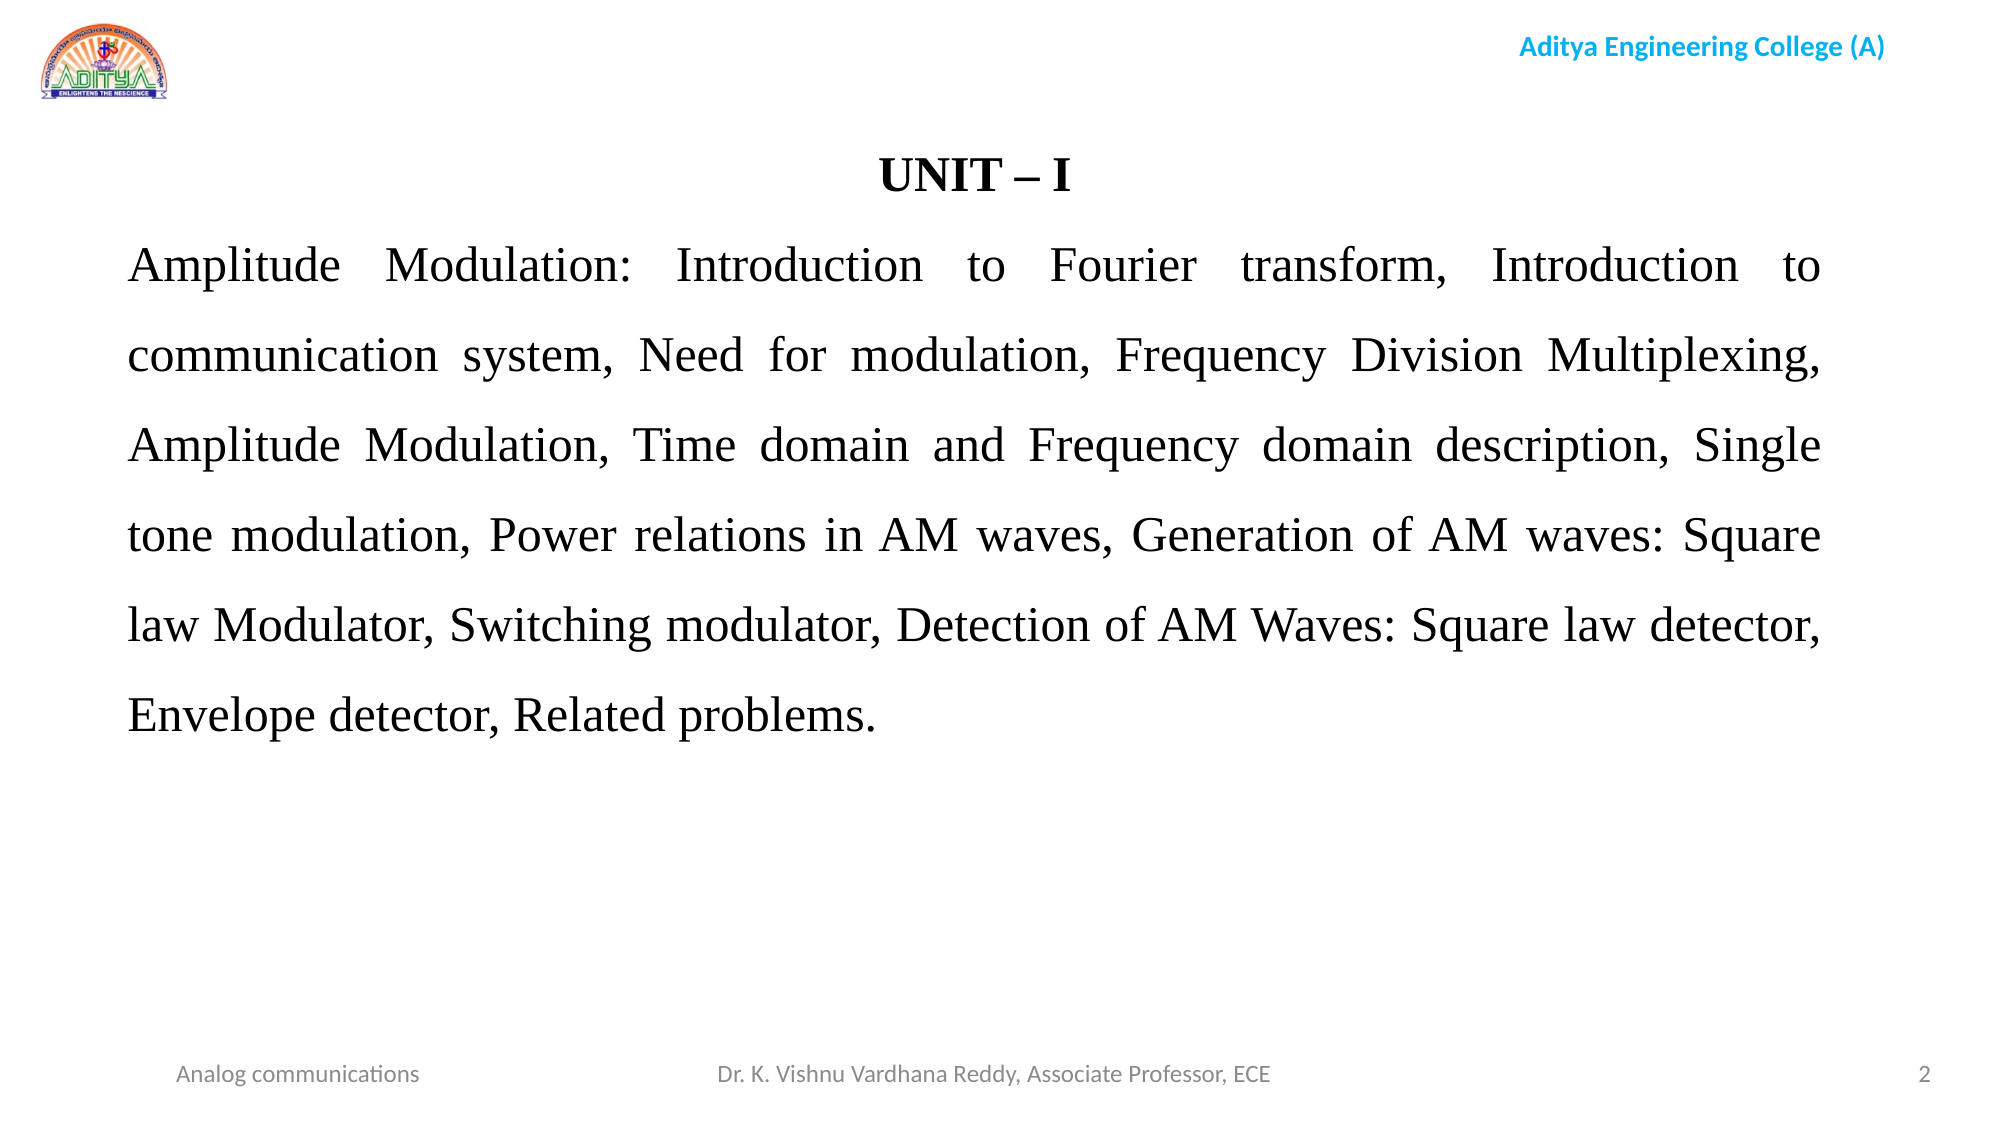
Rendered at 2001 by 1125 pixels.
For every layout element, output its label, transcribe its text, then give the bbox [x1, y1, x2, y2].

footer Analog communications Dr. K. Vishnu Vardhana Reddy, Associate Professor, ECE [112, 1042, 1338, 1103]
text_box UNIT – I Amplitude Modulation: Introduction to Fourier transform, Introduction to communication system, Need for modulation, Frequency Division Multiplexing, Amplitude Modulation, Time domain and Frequency domain description, Single tone modulation, Power relations in AM waves, Generation of AM waves: Square law Modulator, Switching modulator, Detection of AM Waves: Square law detector, Envelope detector, Related problems. [112, 103, 1838, 794]
slide_number 2 [1496, 1042, 1947, 1103]
text_box Aditya Engineering College (A) [1504, 19, 1901, 70]
picture [39, 23, 168, 100]
